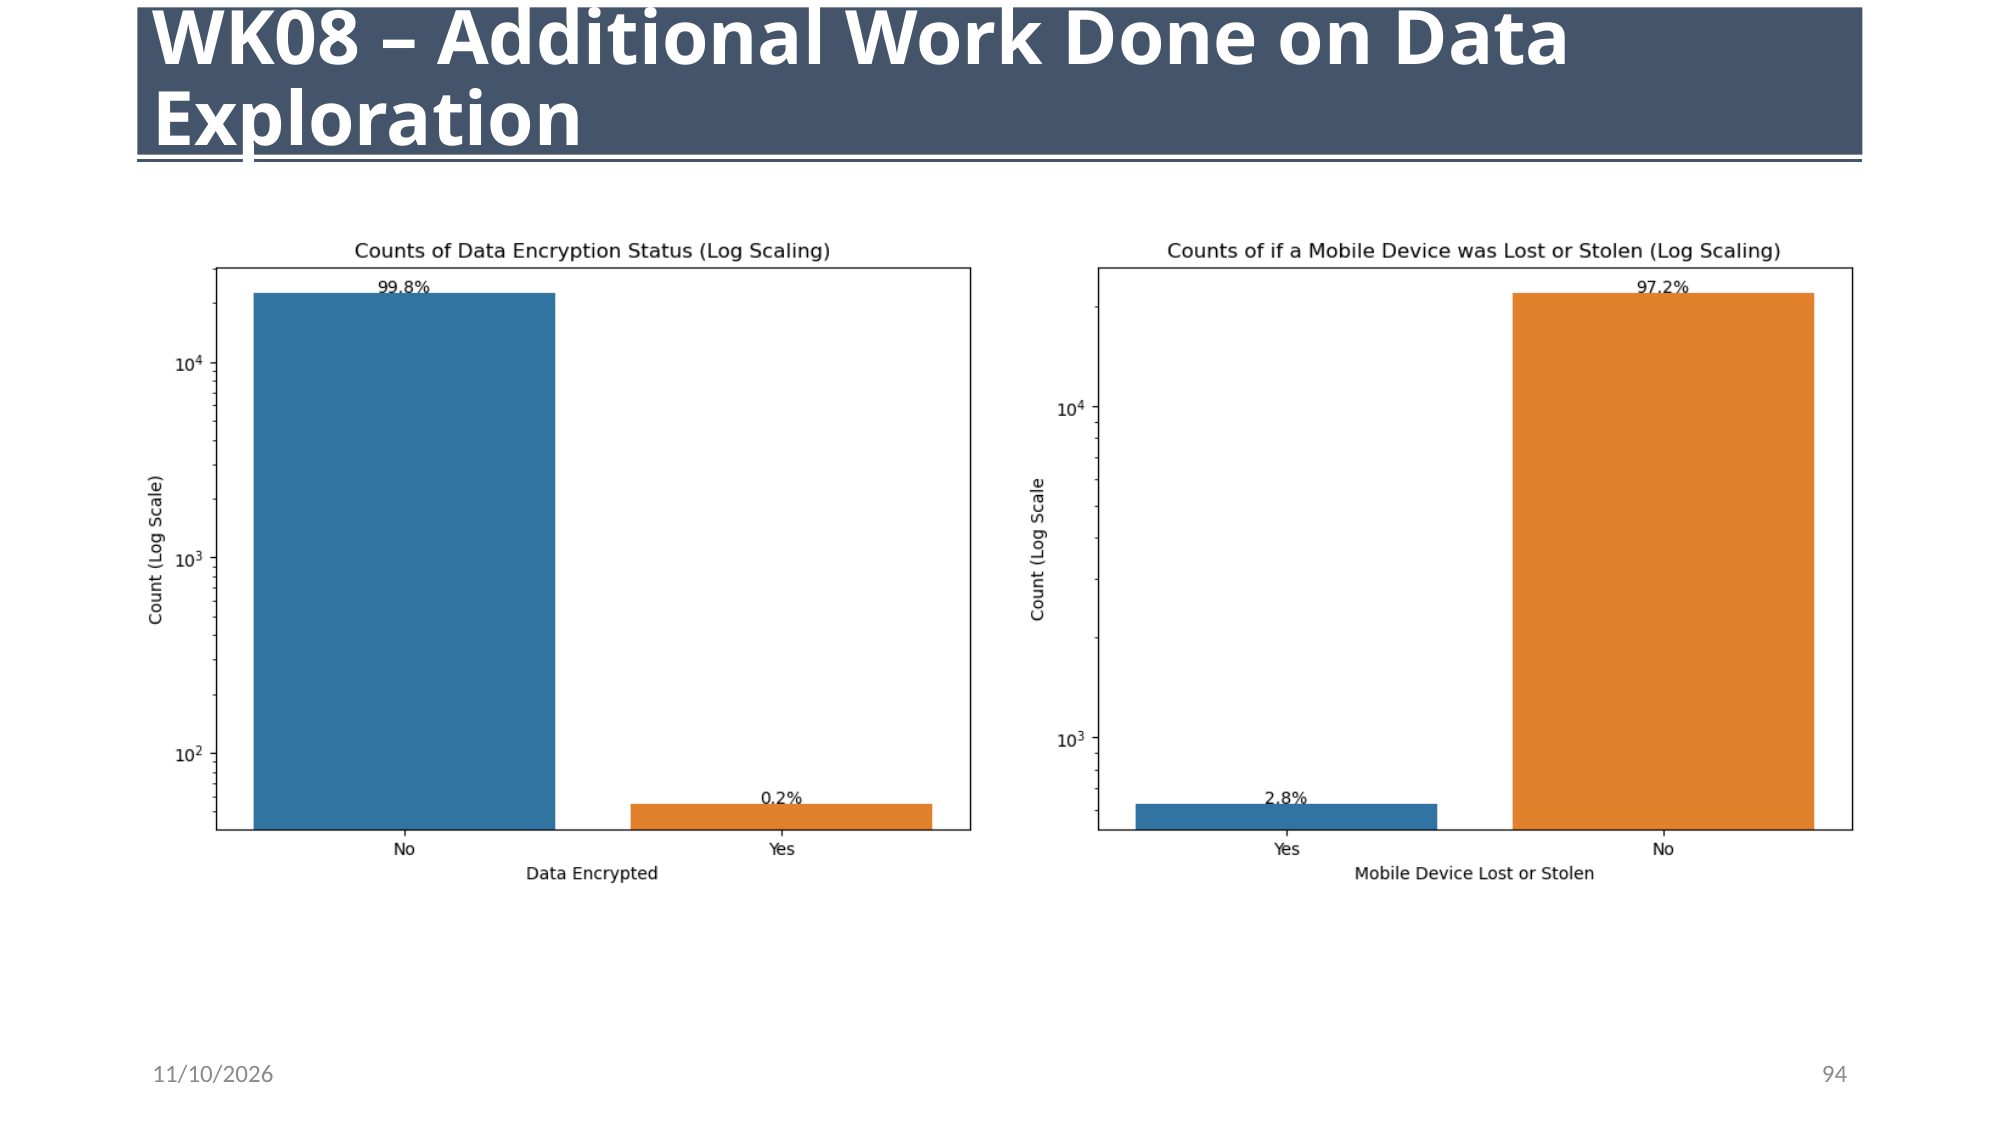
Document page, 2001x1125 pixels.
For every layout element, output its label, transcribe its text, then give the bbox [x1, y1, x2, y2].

picture [1019, 231, 1863, 894]
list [137, 231, 981, 894]
title WK08 – Additional Work Done on Data Exploration [137, 7, 1863, 155]
slide_number 94 [1412, 1042, 1863, 1103]
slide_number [137, 1042, 588, 1103]
